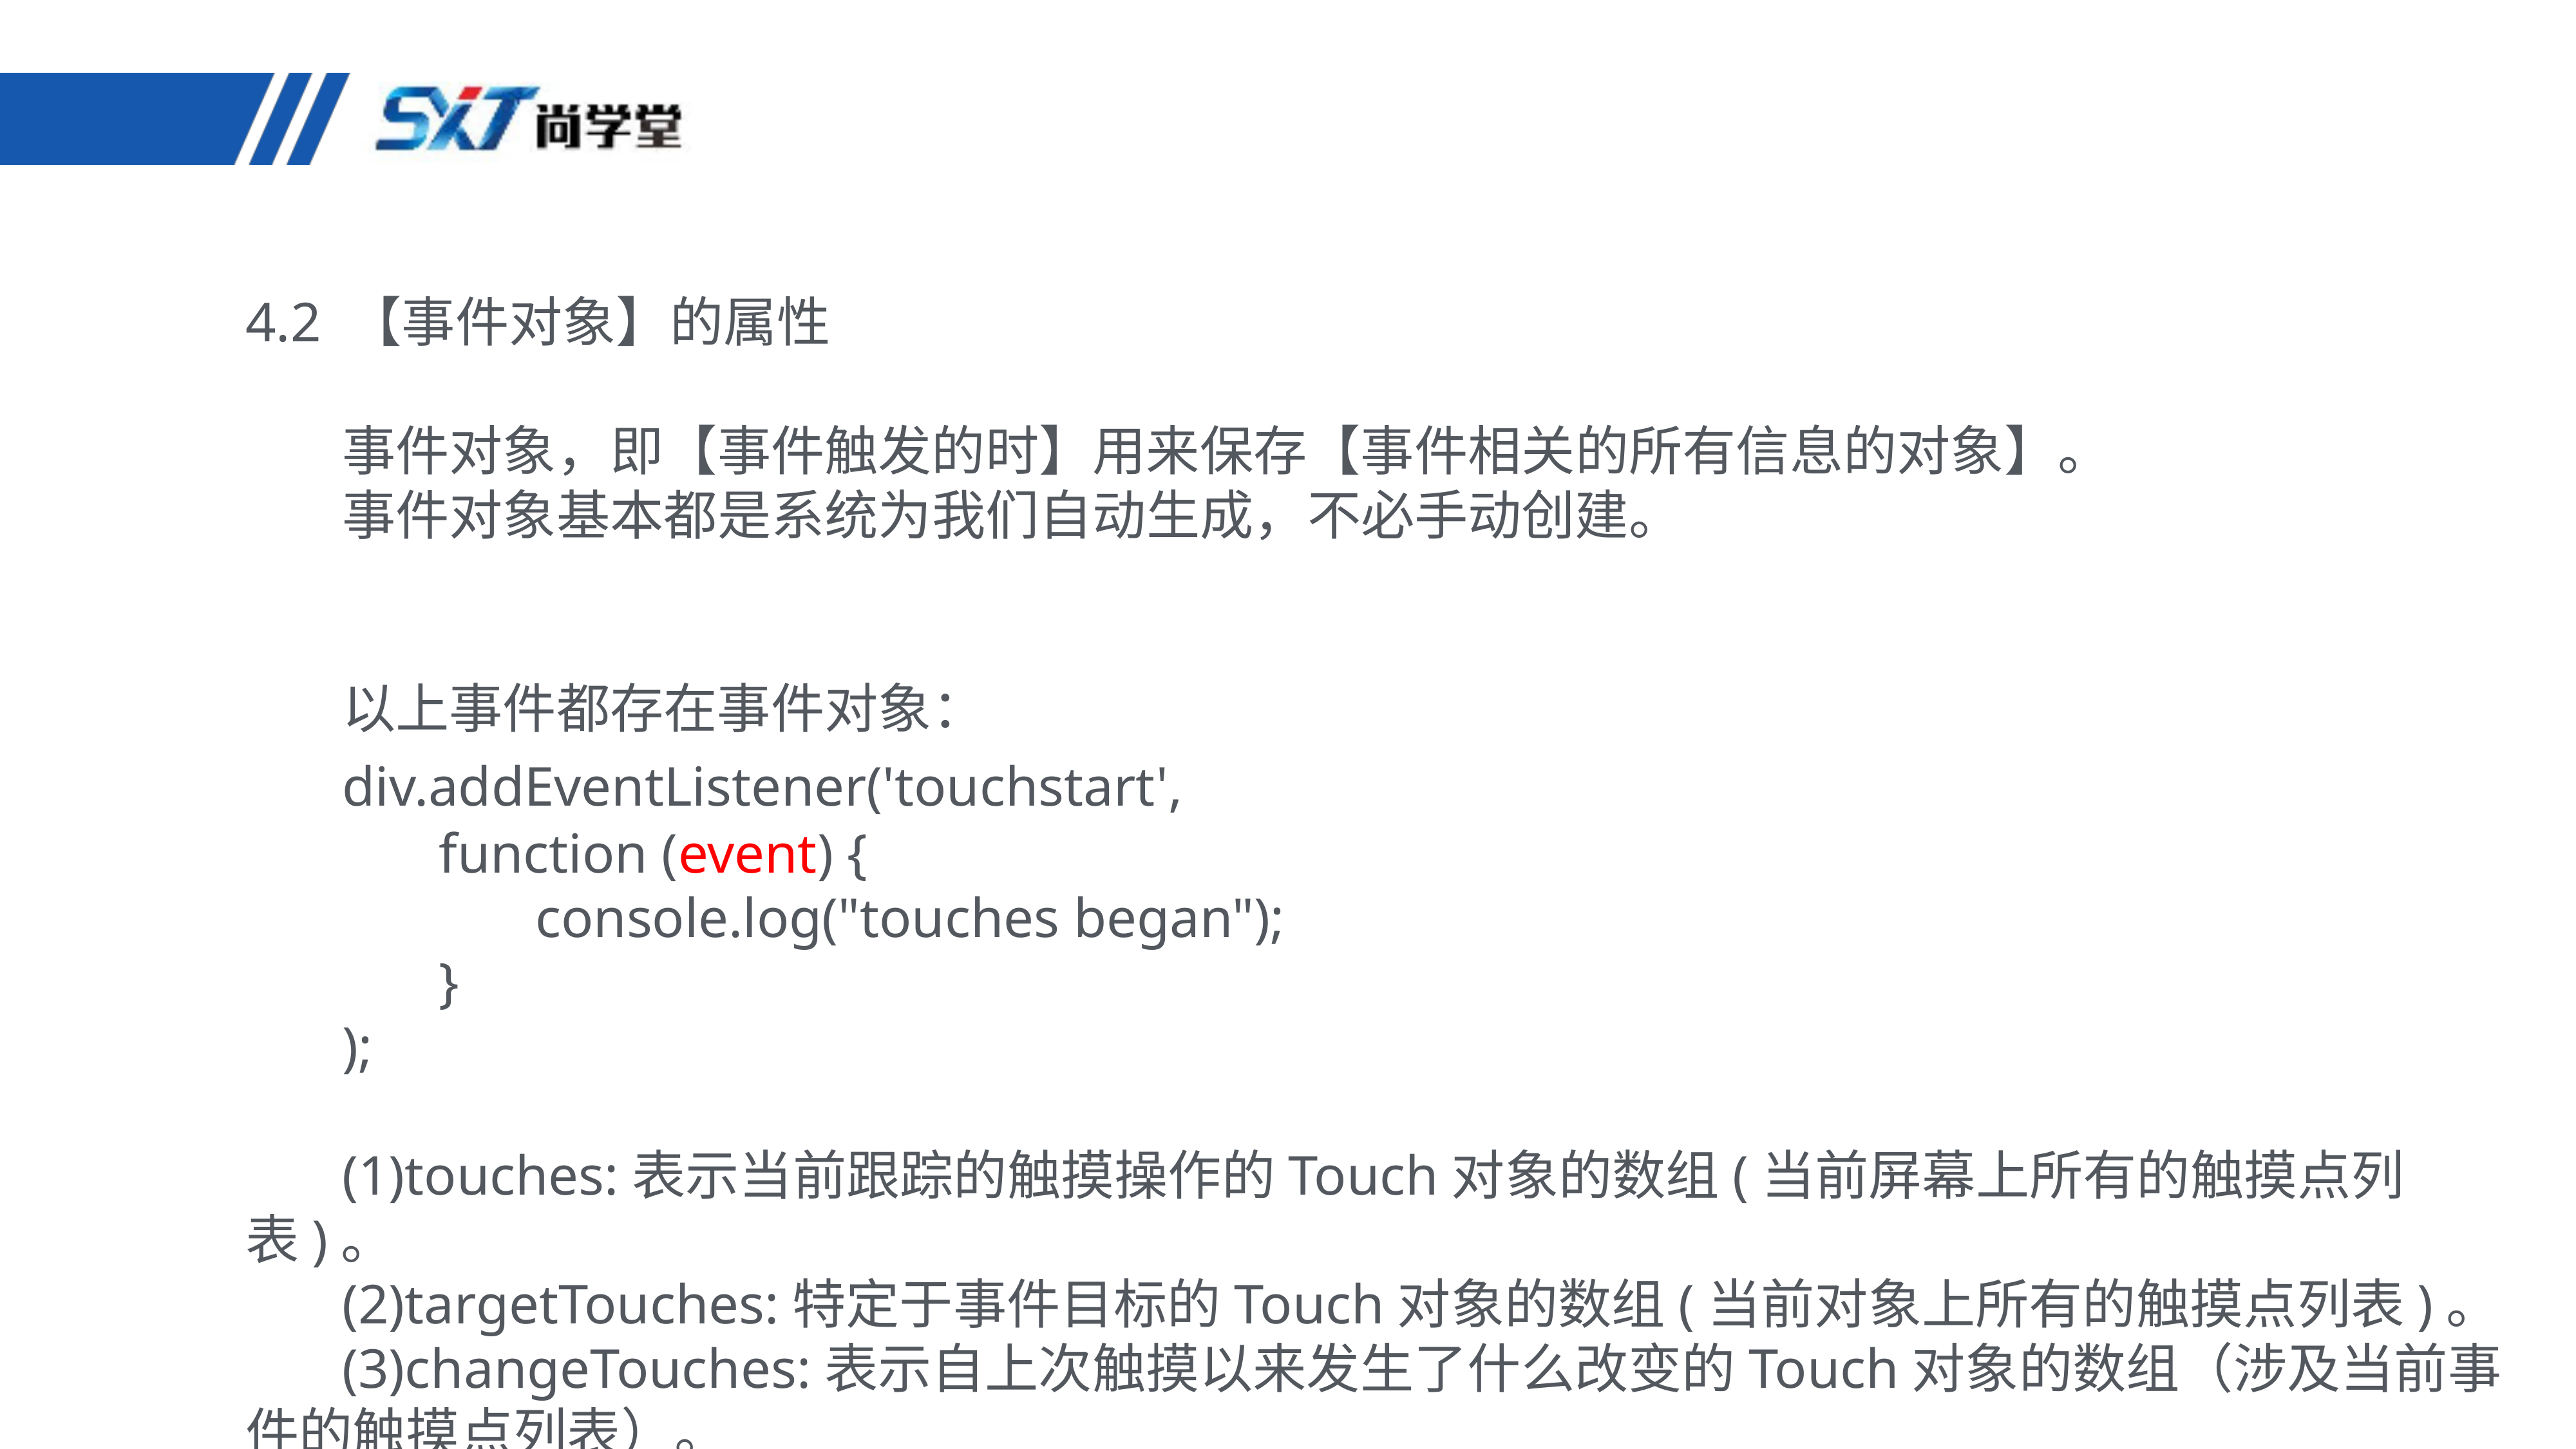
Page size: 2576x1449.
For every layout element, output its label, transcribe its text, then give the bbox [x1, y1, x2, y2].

text_box 4.2 【事件对象】的属性 事件对象，即【事件触发的时】用来保存【事件相关的所有信息的对象】。 事件对象基本都是系统为我们自动生成，不必手动创建。 以上事件都存在事件对象： div.addEventListener('touchstart', function (event) { console.log("touches began"); } ); (1)touches:表示当前跟踪的触摸操作的Touch对象的数组(当前屏幕上所有的触摸点列表)。 (2)targetTouches:特定于事件目标的Touch对象的数组(当前对象上所有的触摸点列表)。 (3)changeTouches:表示自上次触摸以来发生了什么改变的Touch对象的数组（涉及当前事件的触摸点列表）。 [236, 283, 2528, 1449]
picture [359, 17, 699, 242]
picture [0, 73, 350, 165]
